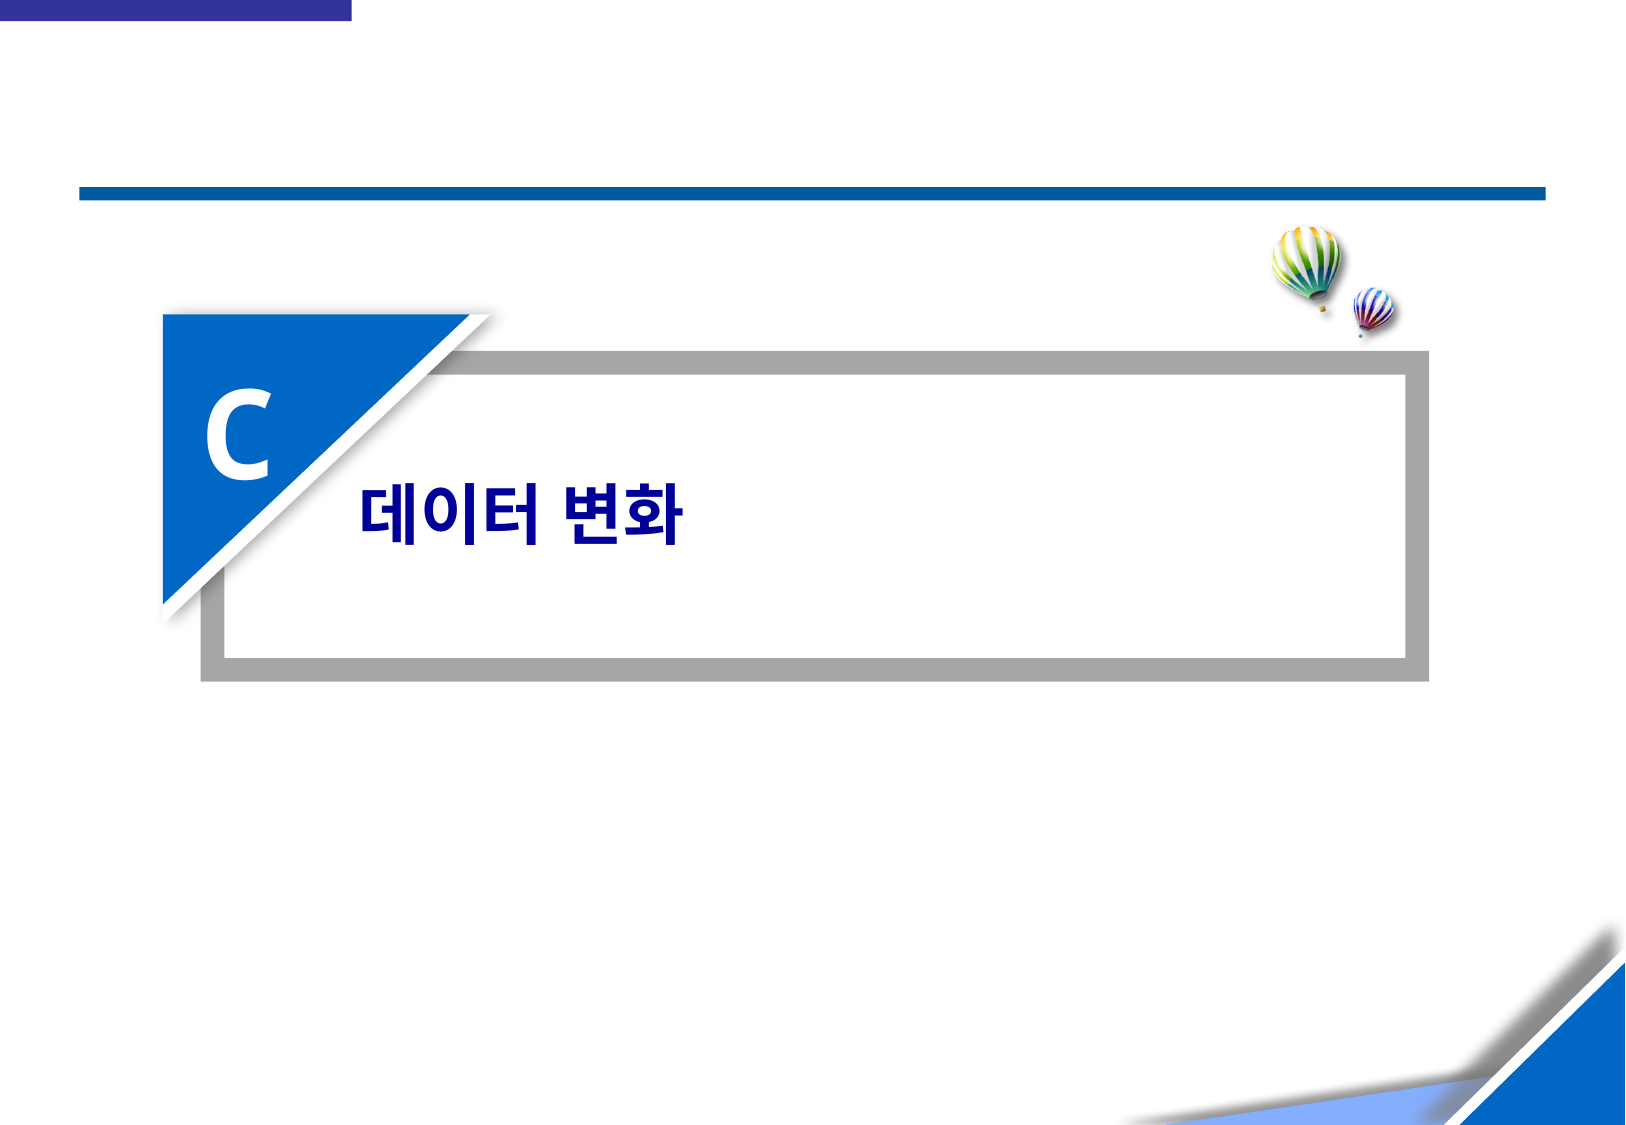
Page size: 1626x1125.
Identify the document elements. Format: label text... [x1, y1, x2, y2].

picture [1214, 172, 1427, 364]
list C [186, 347, 290, 508]
title 데이터 변화 [343, 451, 1380, 576]
